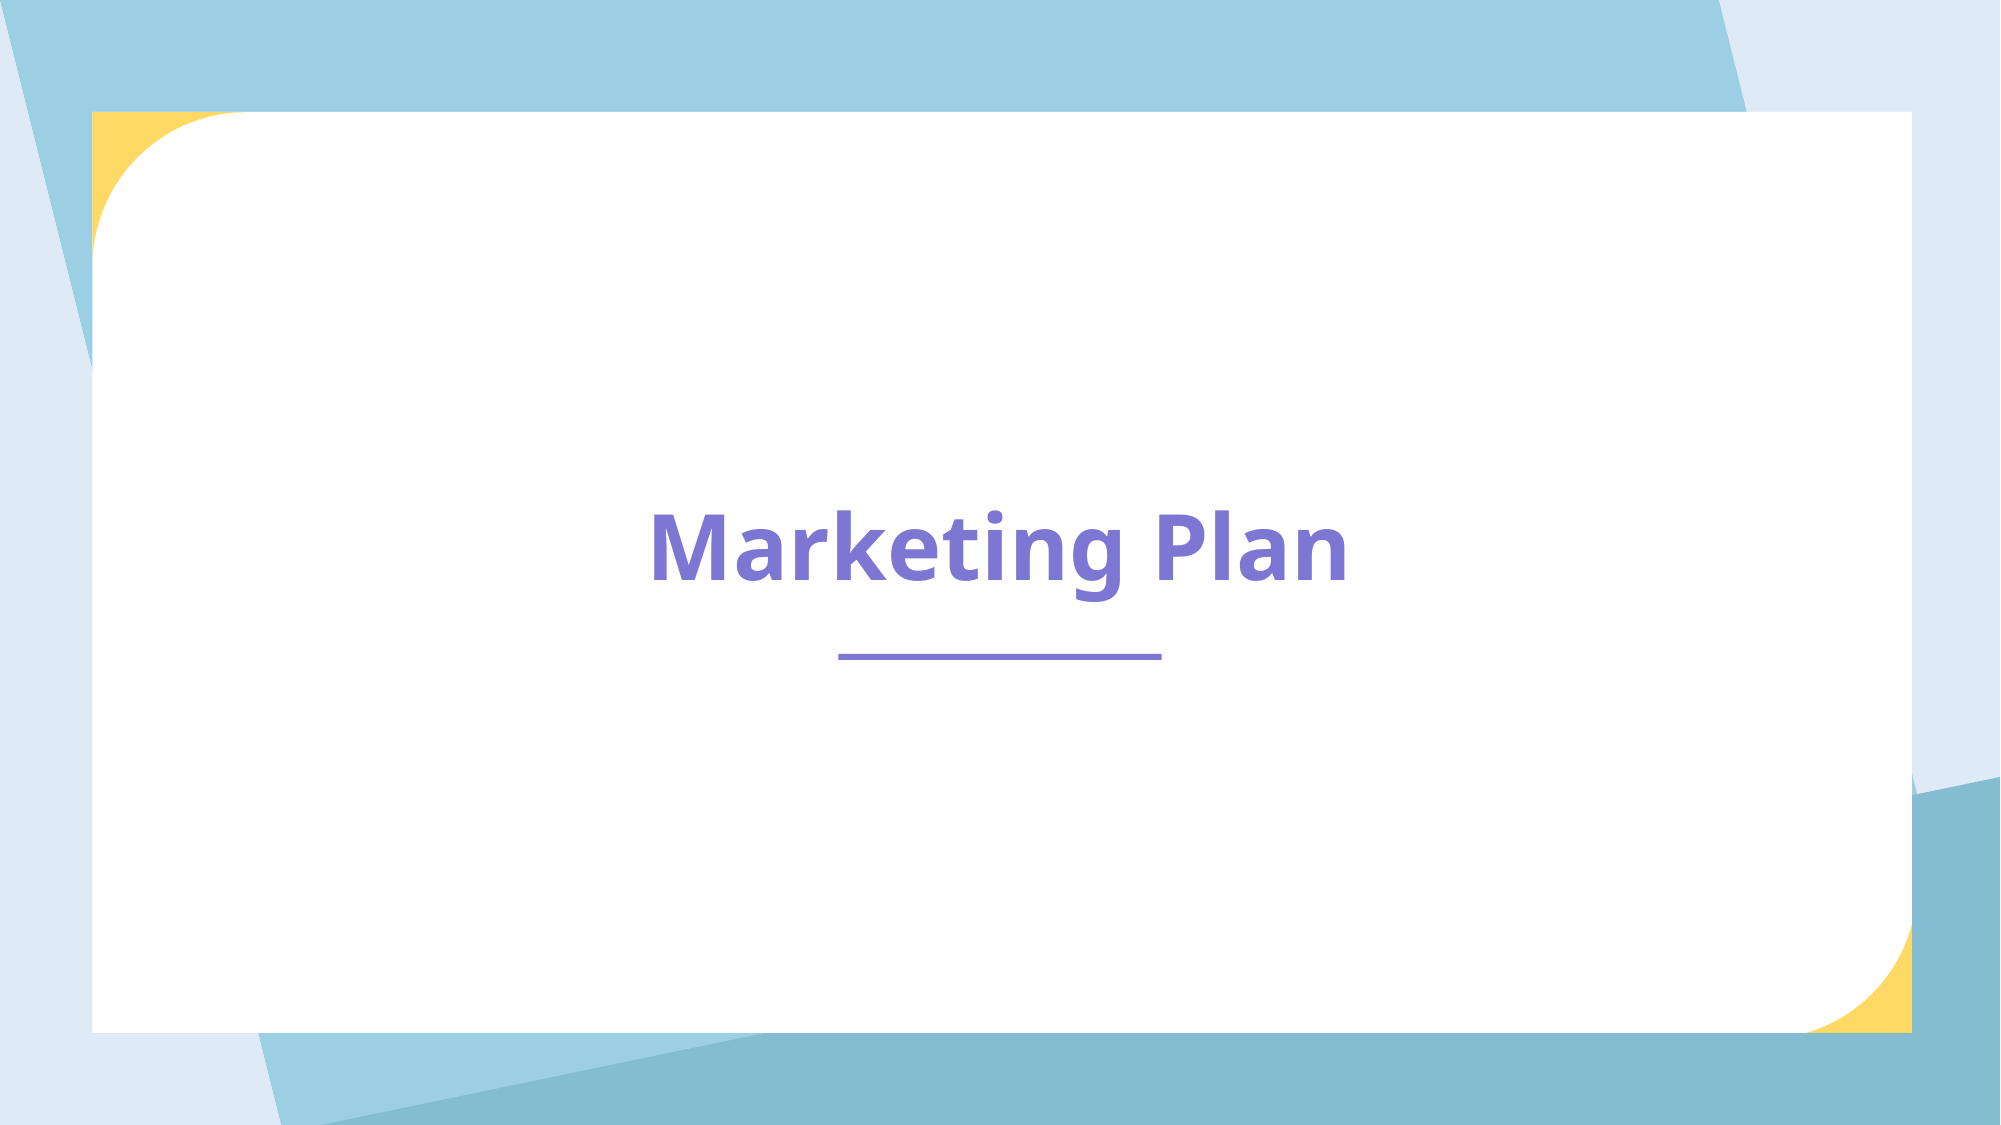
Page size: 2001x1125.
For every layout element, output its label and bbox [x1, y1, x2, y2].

text_box [1805, 924, 1913, 1035]
text_box [257, 1034, 750, 1125]
text_box [91, 110, 248, 267]
text_box [320, 775, 2000, 1125]
text_box [91, 111, 1913, 1034]
text_box [1913, 772, 1918, 793]
text_box [0, 0, 1748, 369]
text_box [349, 464, 1651, 660]
